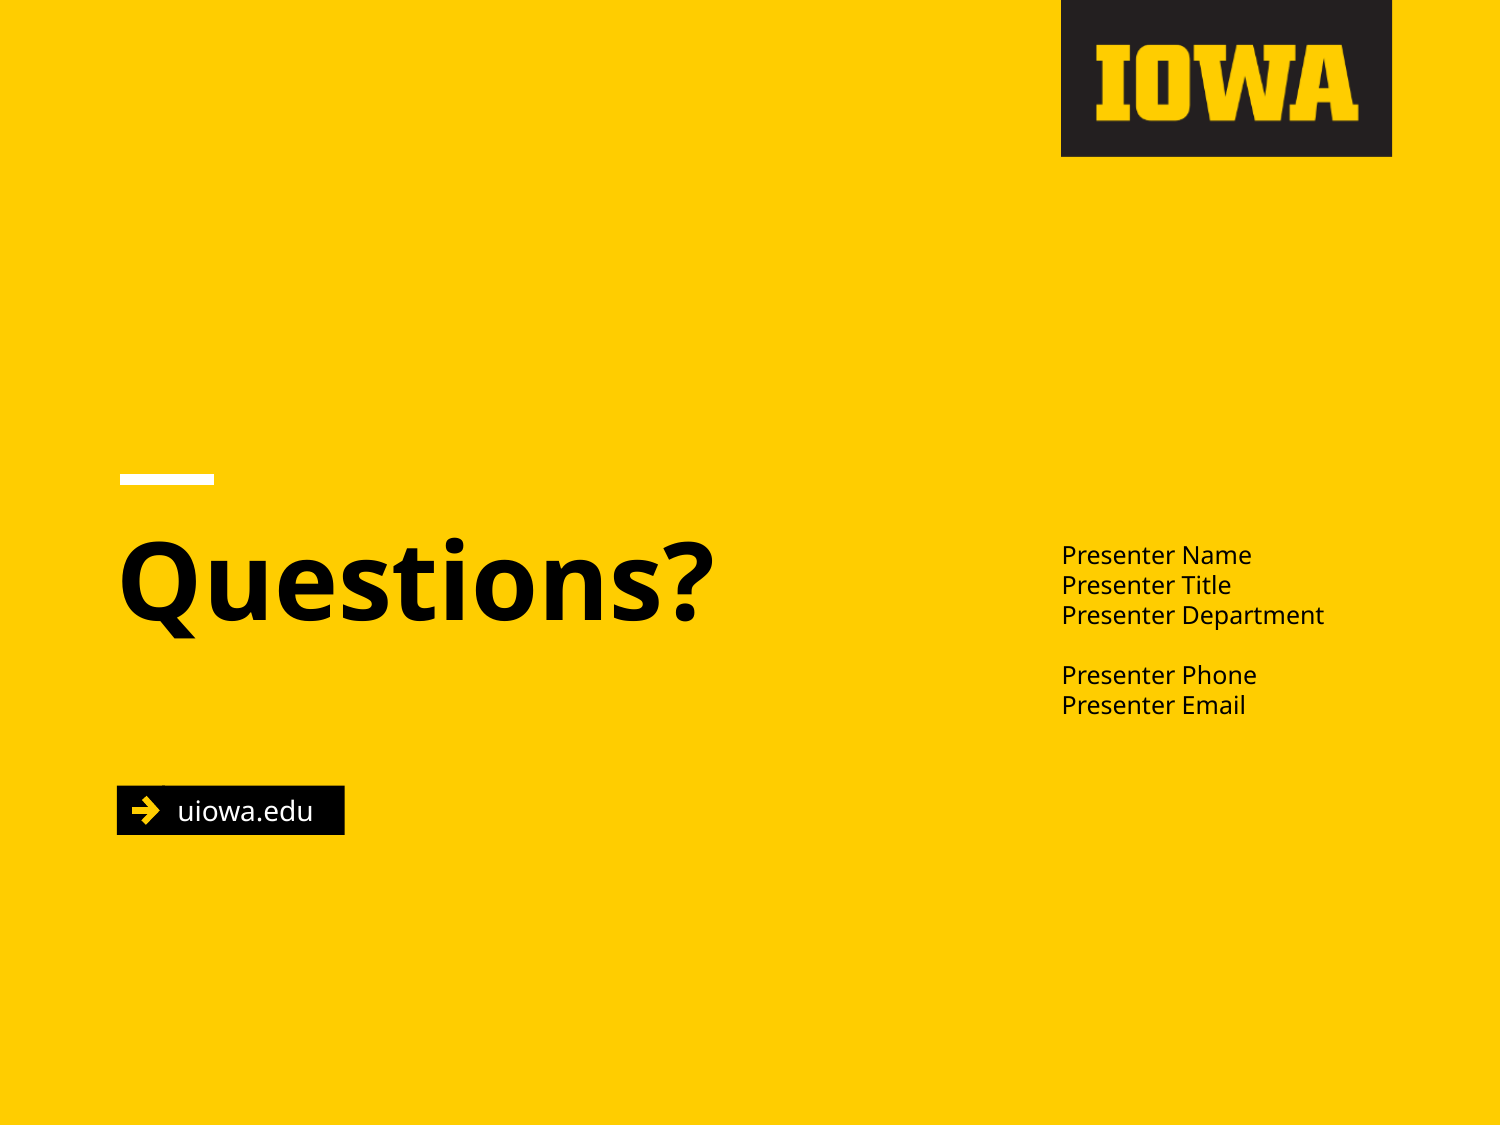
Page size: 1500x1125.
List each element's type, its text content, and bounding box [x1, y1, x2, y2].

list uiowa.edu [162, 785, 345, 835]
list Presenter Name Presenter Title Presenter Department Presenter Phone Presenter Email [1061, 506, 1393, 753]
picture [1061, 0, 1393, 158]
title Questions? [116, 527, 999, 718]
